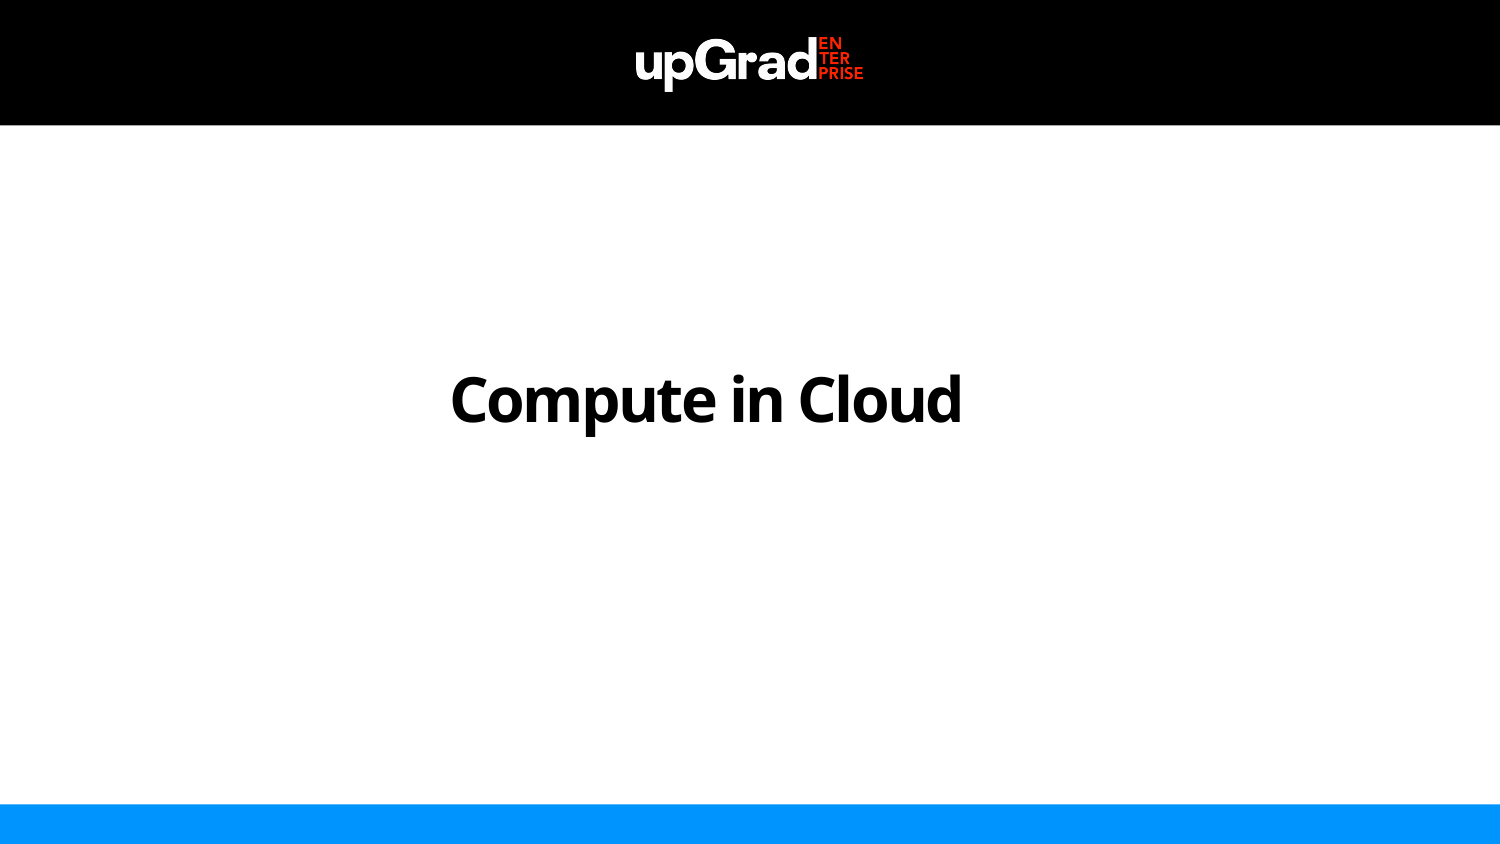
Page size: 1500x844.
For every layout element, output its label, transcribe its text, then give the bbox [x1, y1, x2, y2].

text_box Compute in Cloud [418, 372, 997, 422]
picture [636, 37, 863, 92]
